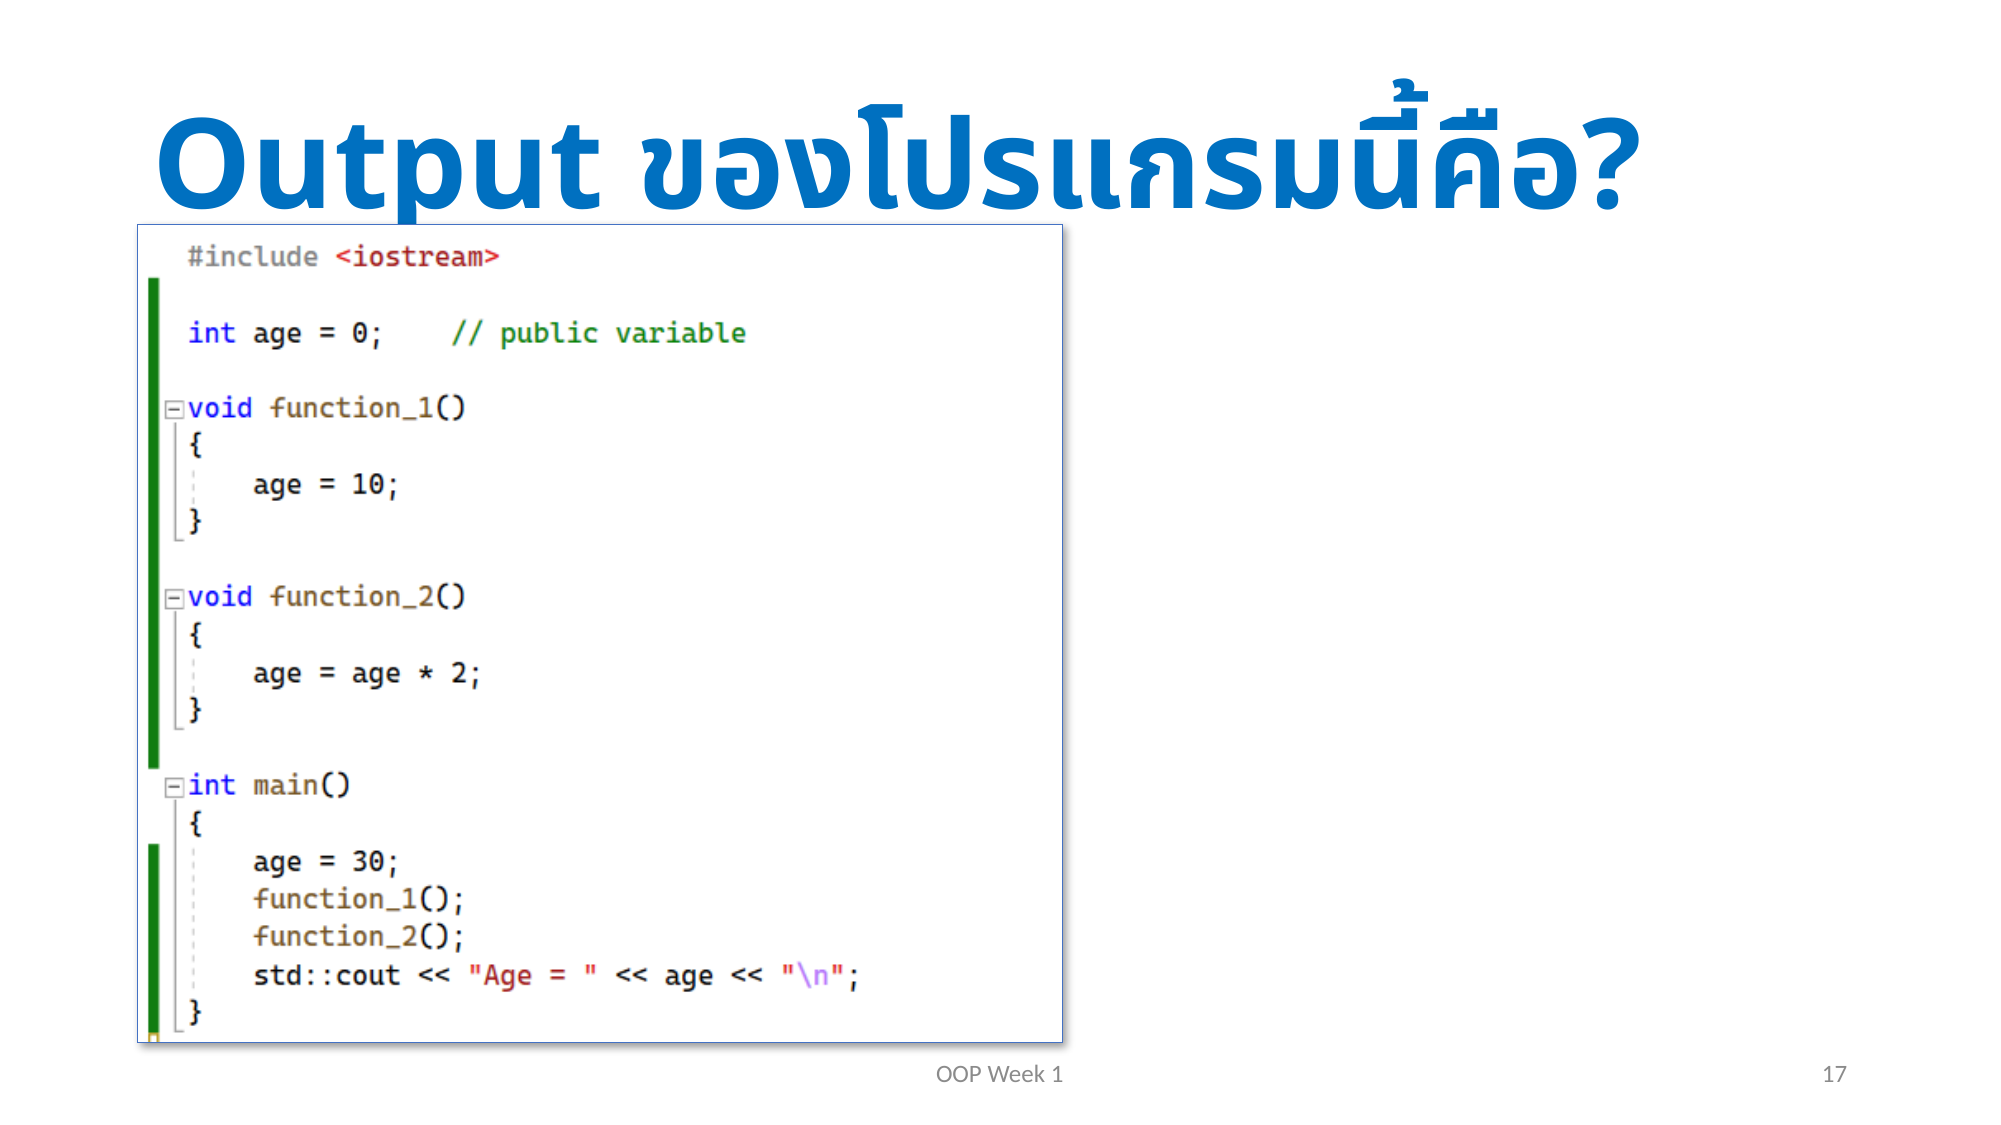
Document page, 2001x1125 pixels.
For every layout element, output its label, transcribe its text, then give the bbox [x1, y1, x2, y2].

picture [137, 224, 1063, 1043]
slide_number 17 [1412, 1042, 1863, 1103]
footer OOP Week 1 [662, 1042, 1338, 1103]
title Output ของโปรแกรมนี้คือ? [137, 59, 1863, 278]
